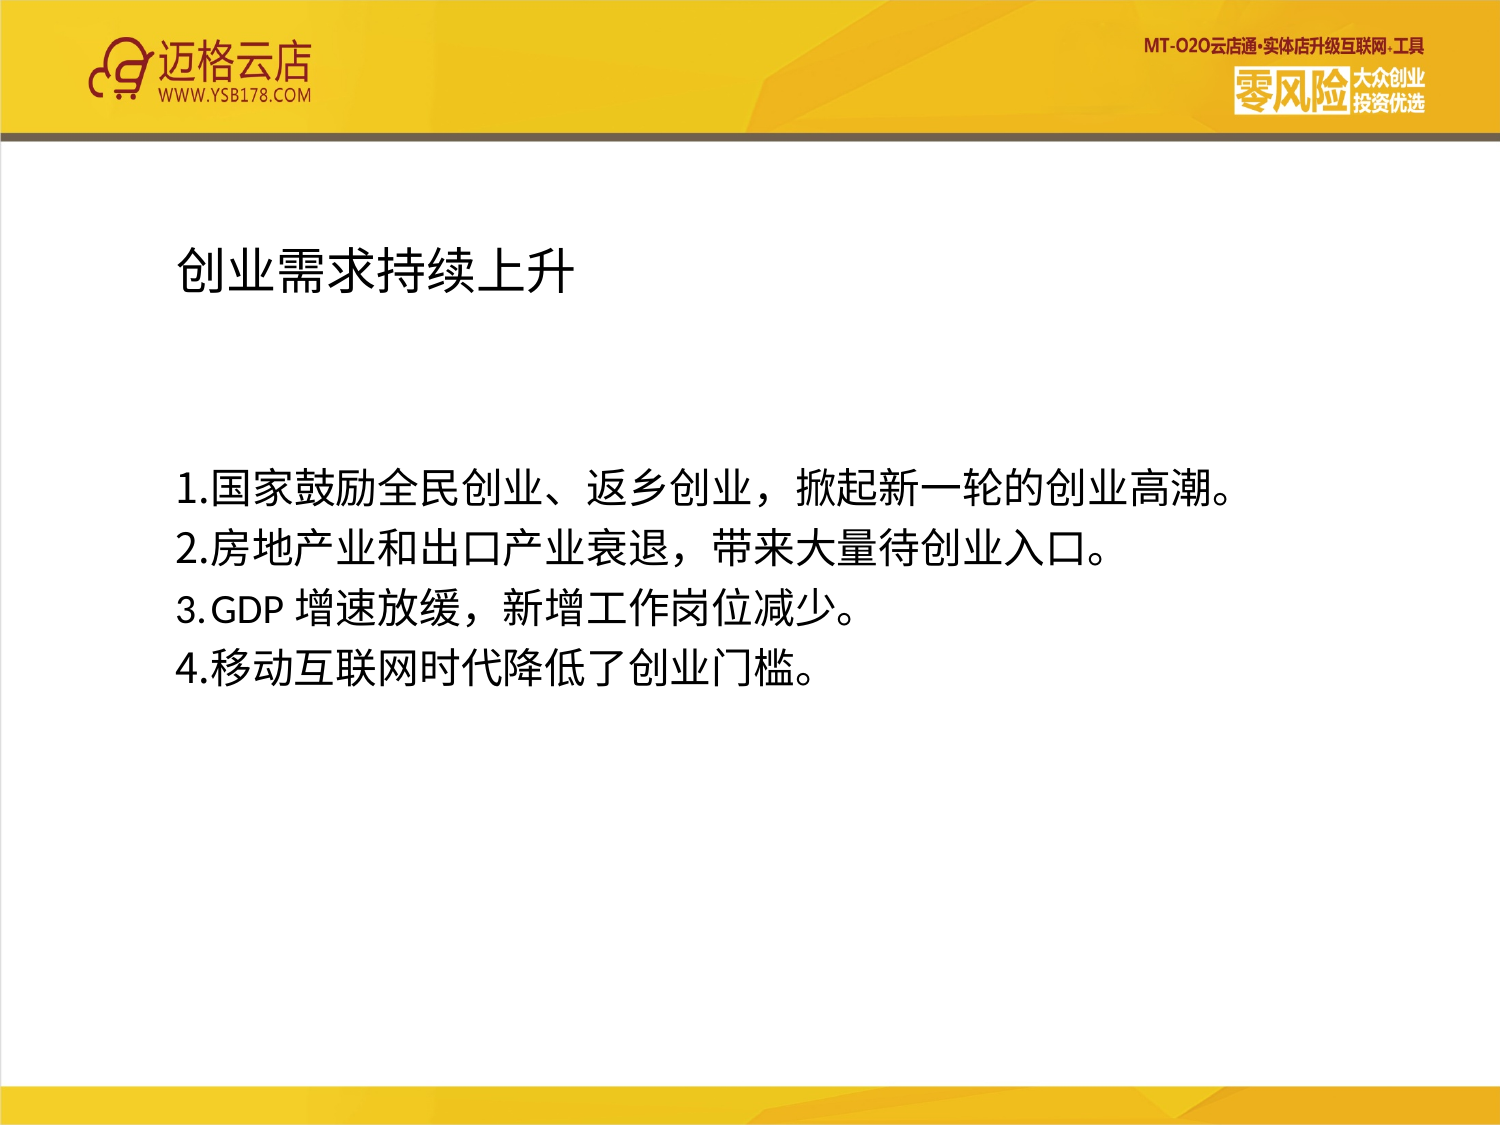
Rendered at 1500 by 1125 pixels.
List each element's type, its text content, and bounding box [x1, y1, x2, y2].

picture [0, 0, 1500, 1125]
text_box 国家鼓励全民创业、返乡创业，掀起新一轮的创业高潮。 房地产业和出口产业衰退，带来大量待创业入口。 GDP增速放缓，新增工作岗位减少。 移动互联网时代降低了创业门槛。 [120, 444, 1270, 700]
text_box 创业需求持续上升 [161, 231, 592, 307]
